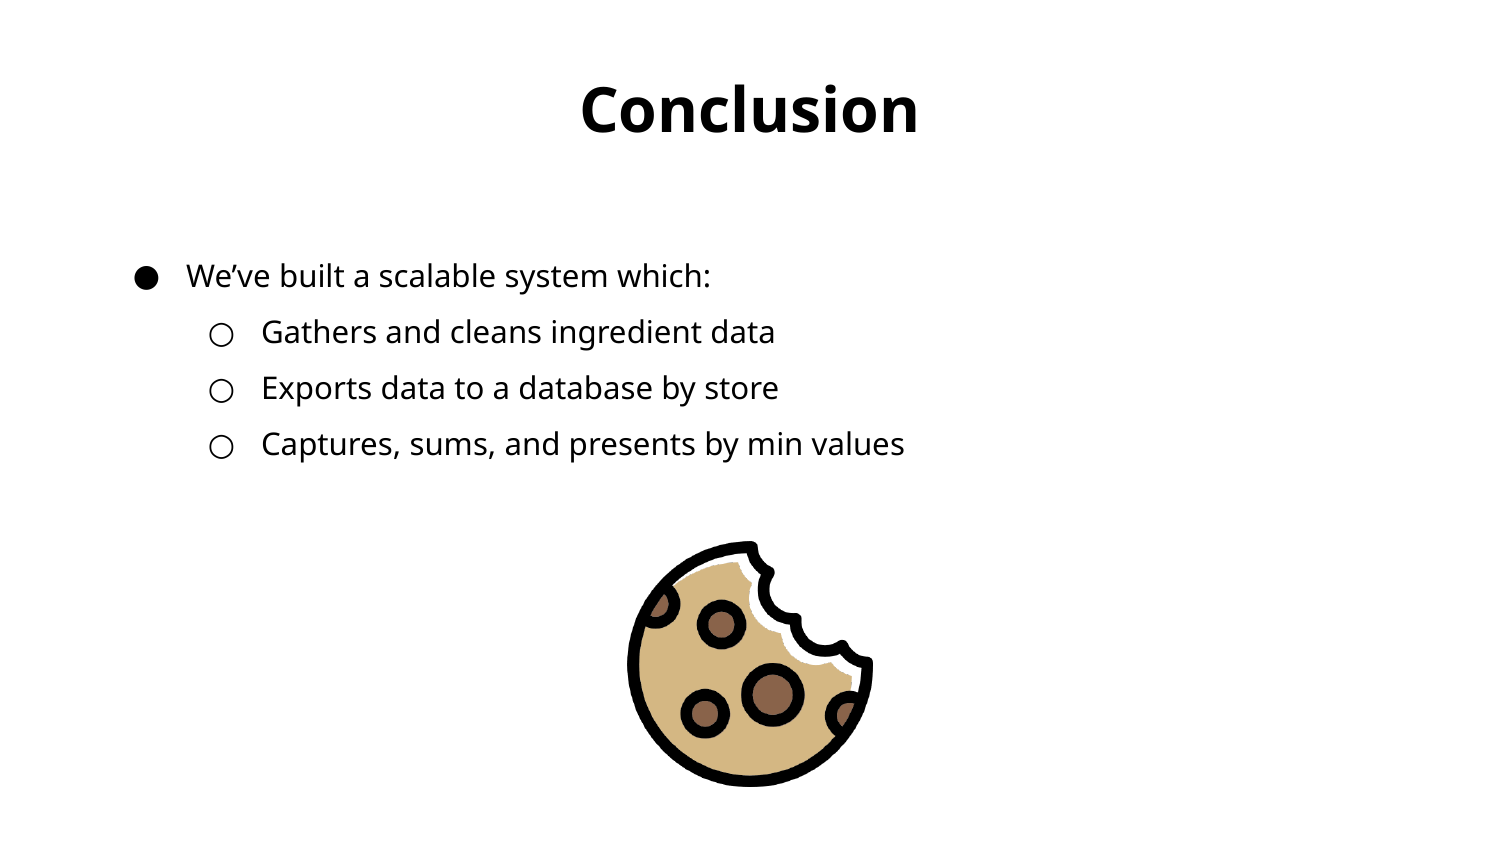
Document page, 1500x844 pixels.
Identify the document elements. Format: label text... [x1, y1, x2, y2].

title Conclusion [75, 67, 1425, 147]
picture [627, 541, 873, 787]
text_box We’ve built a scalable system which: Gathers and cleans ingredient data Exports data to a database by store Captures, sums, and presents by min values [96, 192, 1404, 747]
